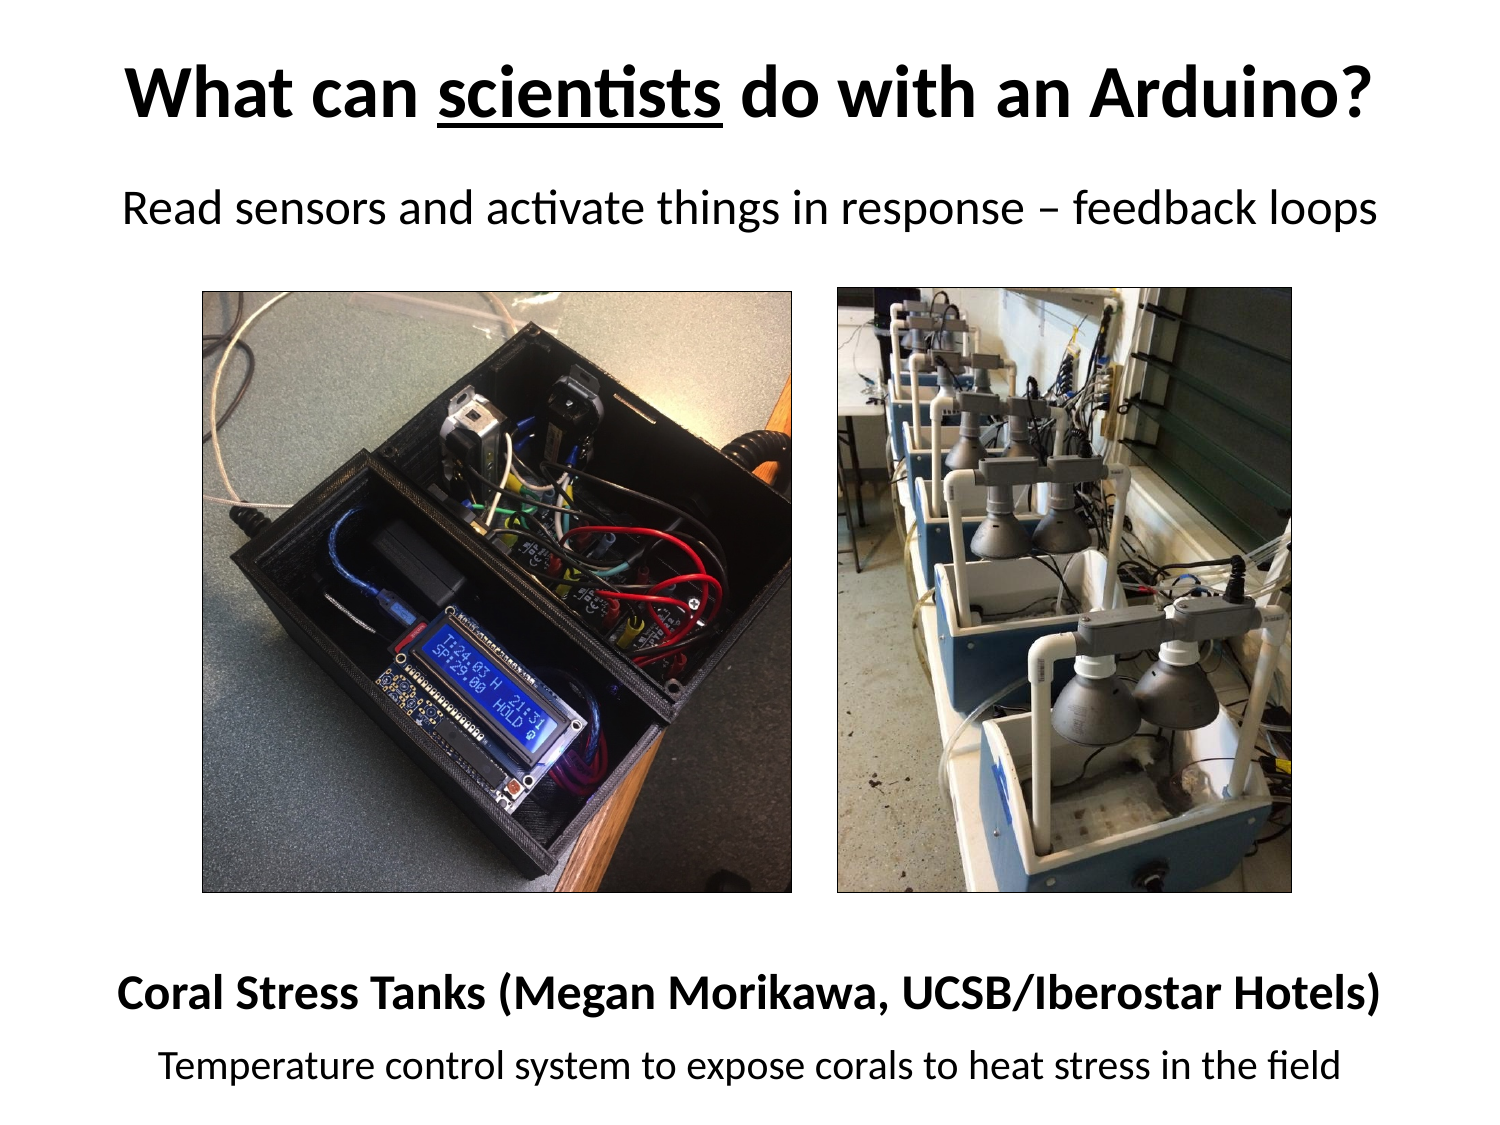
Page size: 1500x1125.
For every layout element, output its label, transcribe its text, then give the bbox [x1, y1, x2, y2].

text_box Coral Stress Tanks (Megan Morikawa, UCSB/Iberostar Hotels) [102, 951, 1398, 1027]
picture [837, 286, 1292, 893]
text_box Read sensors and activate things in response – feedback loops [107, 166, 1393, 242]
picture [201, 291, 792, 893]
text_box What can scientists do with an Arduino? [109, 35, 1391, 141]
text_box Temperature control system to expose corals to heat stress in the field [58, 1030, 1442, 1096]
